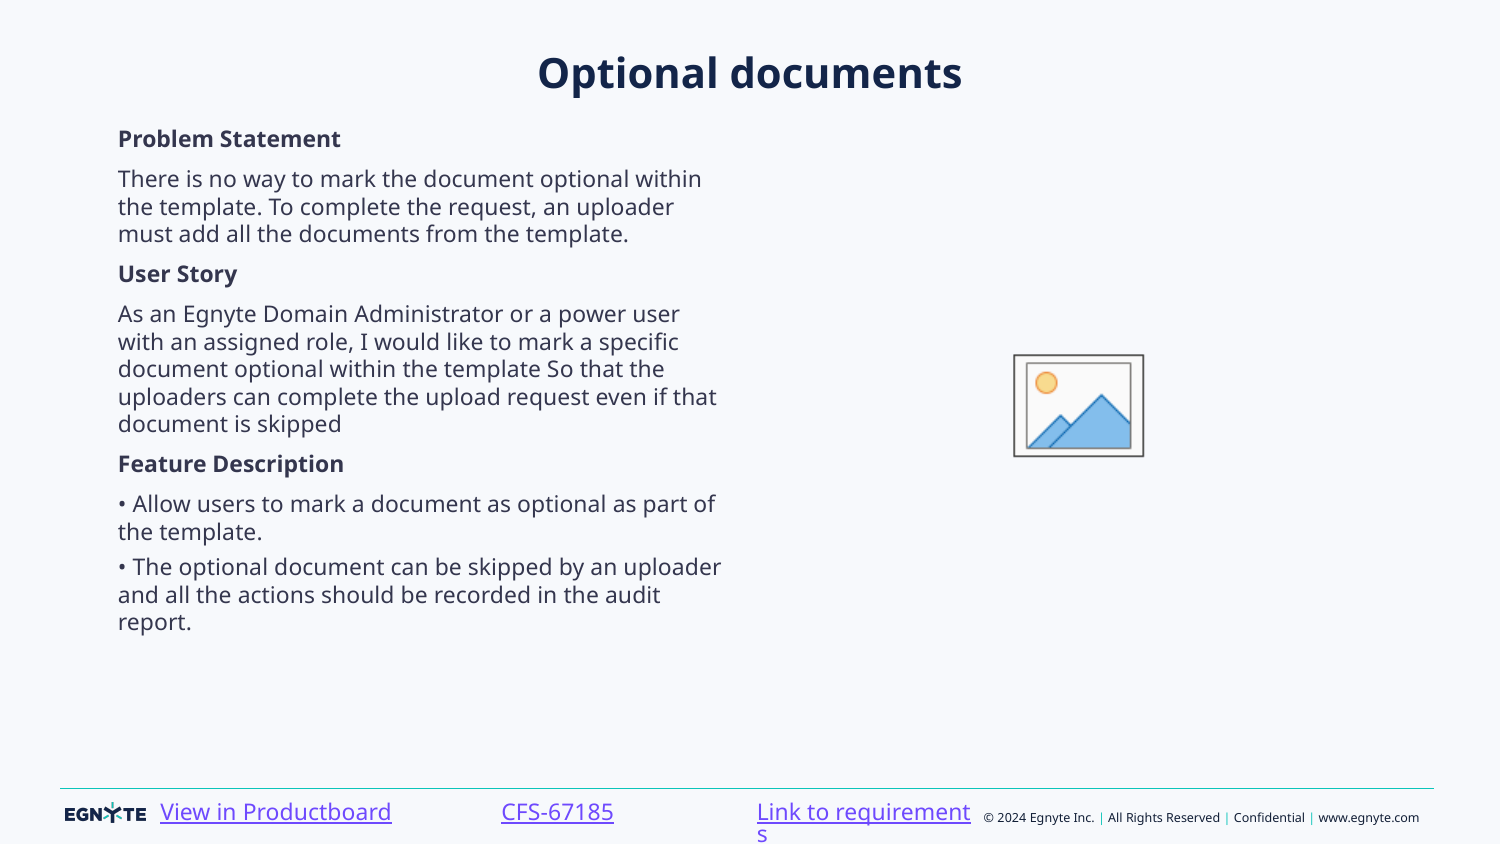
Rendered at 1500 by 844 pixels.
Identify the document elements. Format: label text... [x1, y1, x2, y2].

list Problem Statement There is no way to mark the document optional within the template. To complete the request, an uploader must add all the documents from the template. User Story As an Egnyte Domain Administrator or a power user with an assigned role, I would like to mark a specific document optional within the template So that the uploaders can complete the upload request even if that document is skipped Feature Description • Allow users to mark a document as optional as part of the template. • The optional document can be skipped by an uploader and all the actions should be recorded in the audit report. [103, 117, 741, 693]
list View in Productboard [145, 790, 486, 835]
picture [65, 802, 145, 823]
list CFS-67185 [486, 790, 741, 835]
picture [761, 119, 1397, 693]
title Optional documents [103, 44, 1397, 106]
list Link to requirements [742, 790, 997, 835]
